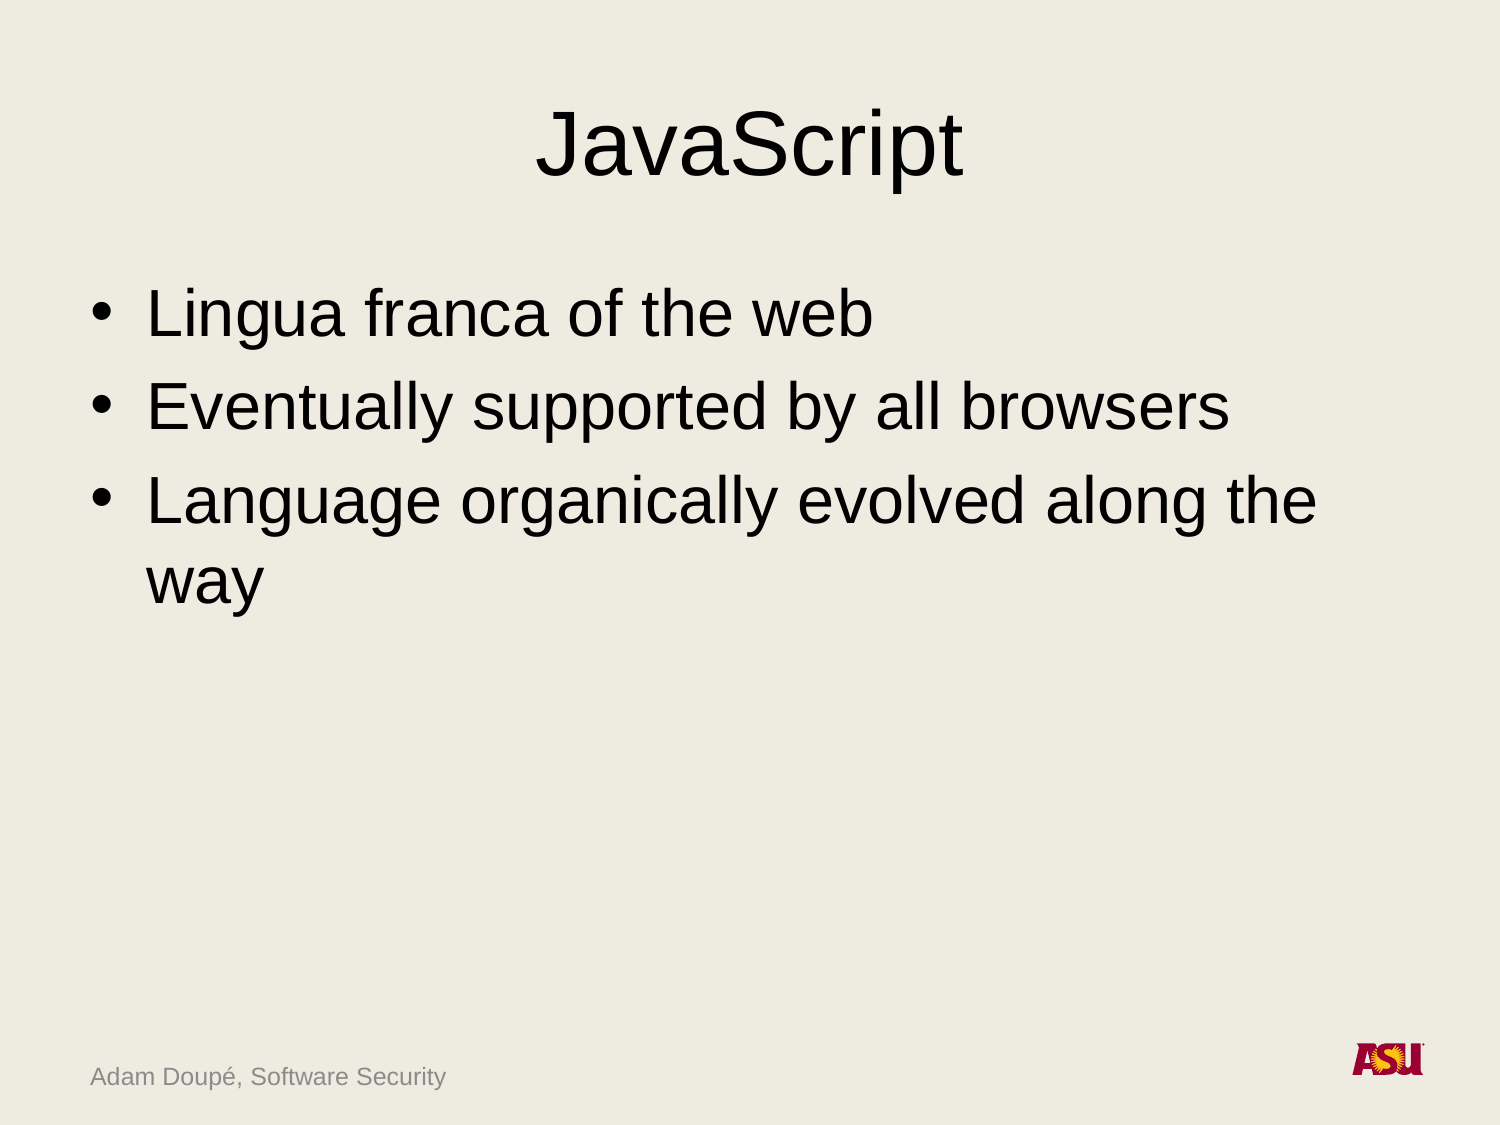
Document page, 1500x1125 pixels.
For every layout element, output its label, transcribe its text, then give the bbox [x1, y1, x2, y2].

list Lingua franca of the web Eventually supported by all browsers Language organically evolved along the way [75, 262, 1425, 1005]
title JavaScript [75, 45, 1425, 233]
